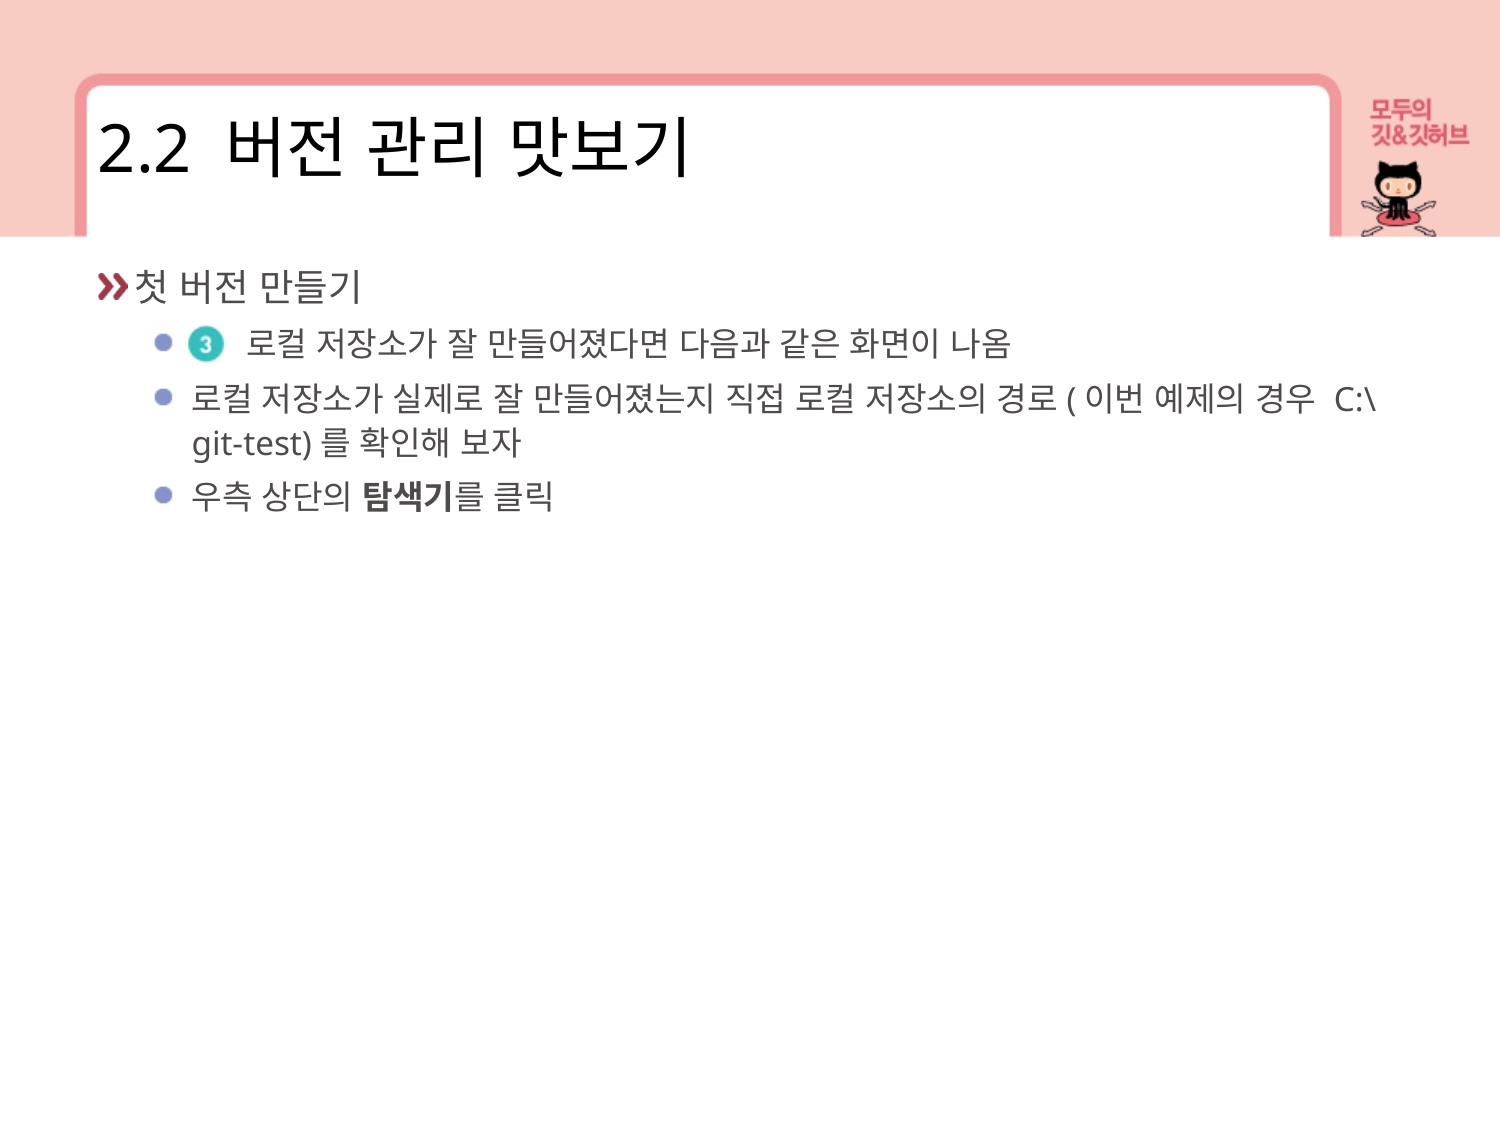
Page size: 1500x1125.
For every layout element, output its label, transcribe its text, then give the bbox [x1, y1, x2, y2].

text_box 2.2 버전 관리 맛보기 [82, 61, 1413, 193]
text_box 첫 버전 만들기 로컬 저장소가 잘 만들어졌다면 다음과 같은 화면이 나옴 로컬 저장소가 실제로 잘 만들어졌는지 직접 로컬 저장소의 경로(이번 예제의 경우 C:\git-test)를 확인해 보자 우측 상단의 탐색기를 클릭 [82, 252, 1413, 1067]
picture [0, 0, 1500, 1125]
